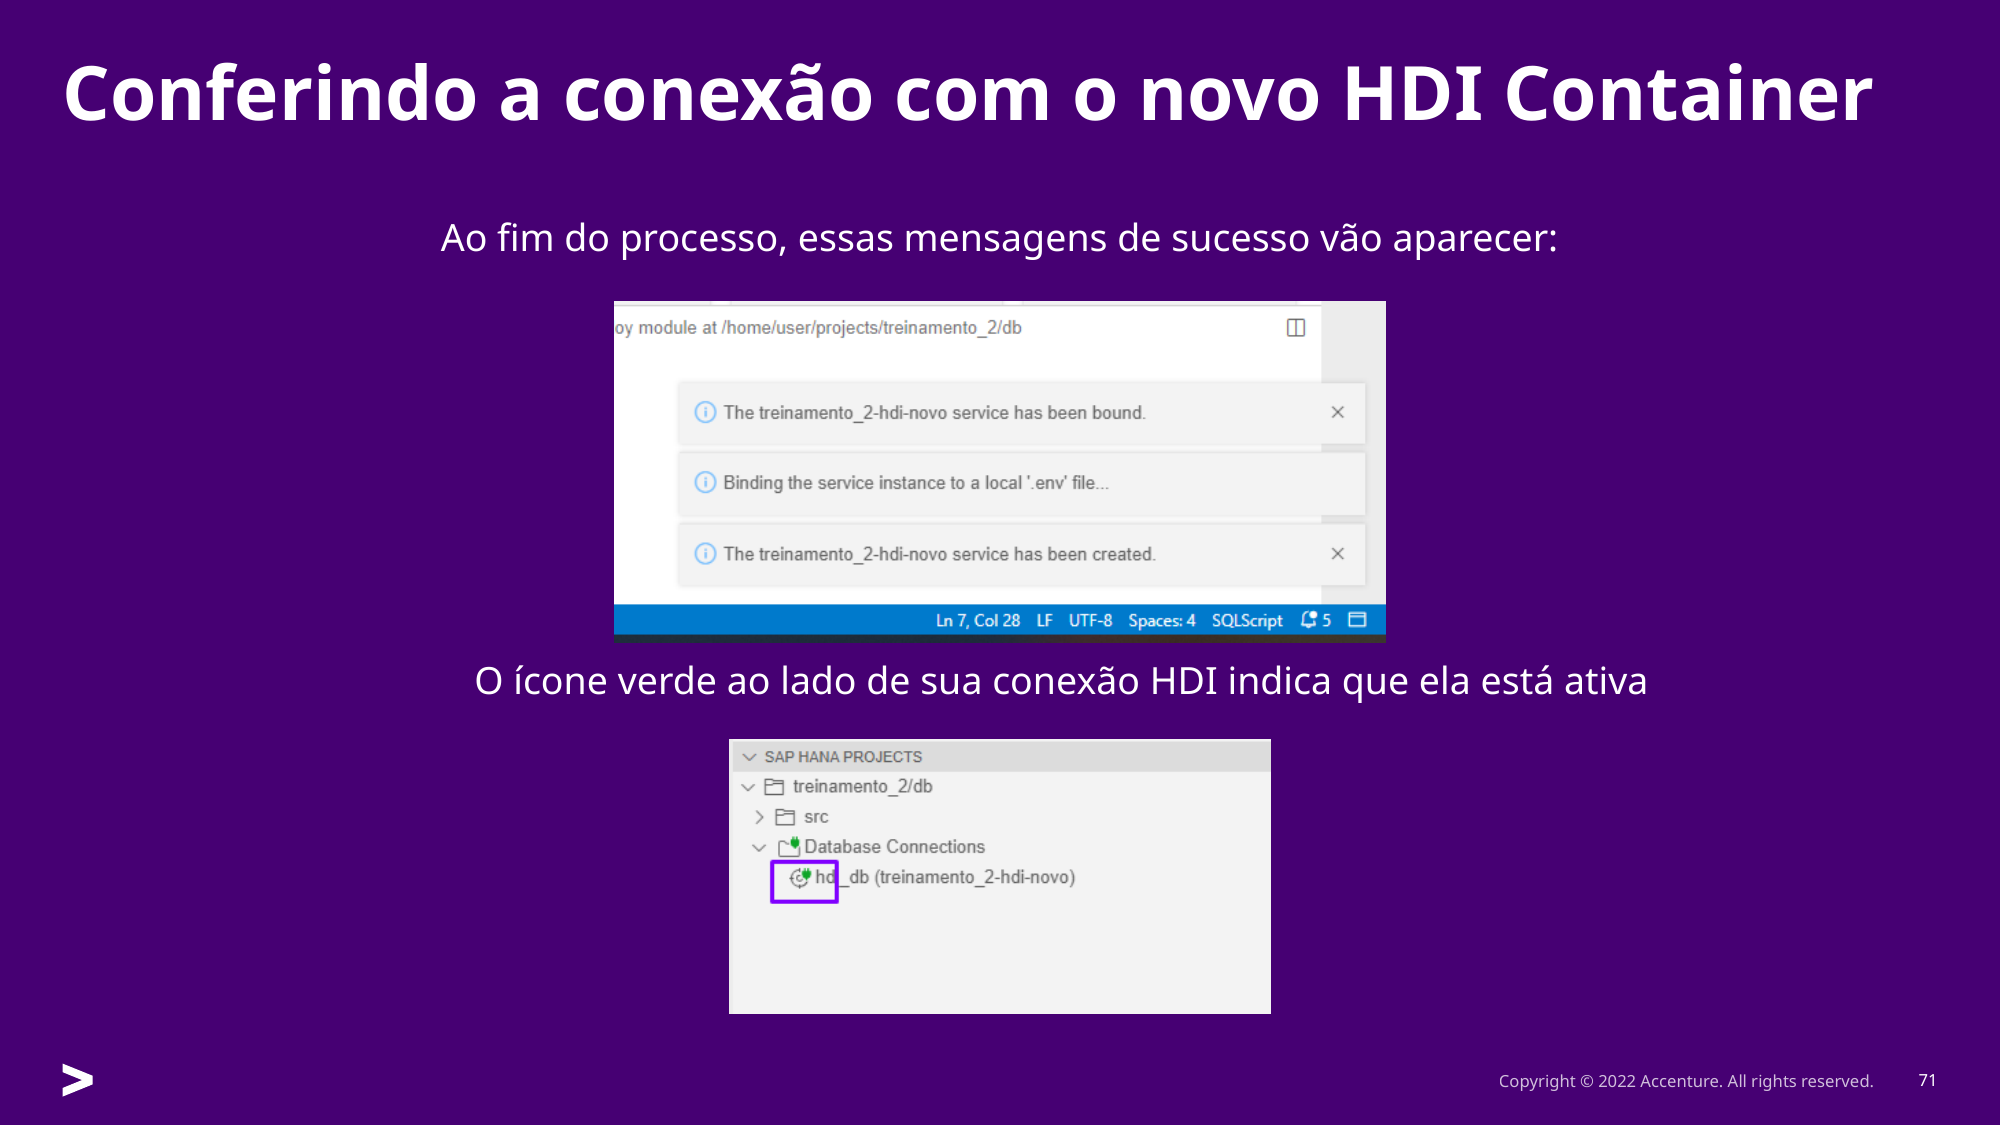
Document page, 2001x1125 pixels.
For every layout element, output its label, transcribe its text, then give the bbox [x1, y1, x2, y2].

picture [614, 301, 1386, 644]
footer Copyright © 2022 Accenture. All rights reserved. [1200, 1064, 1875, 1097]
title Conferindo a conexão com o novo HDI Container [62, 62, 1938, 225]
picture [729, 739, 1271, 1014]
text_box Ao fim do processo, essas mensagens de sucesso vão aparecer: [394, 214, 1606, 308]
slide_number 71 [1883, 1064, 1938, 1098]
text_box O ícone verde ao lado de sua conexão HDI indica que ela está ativa [456, 656, 1668, 751]
